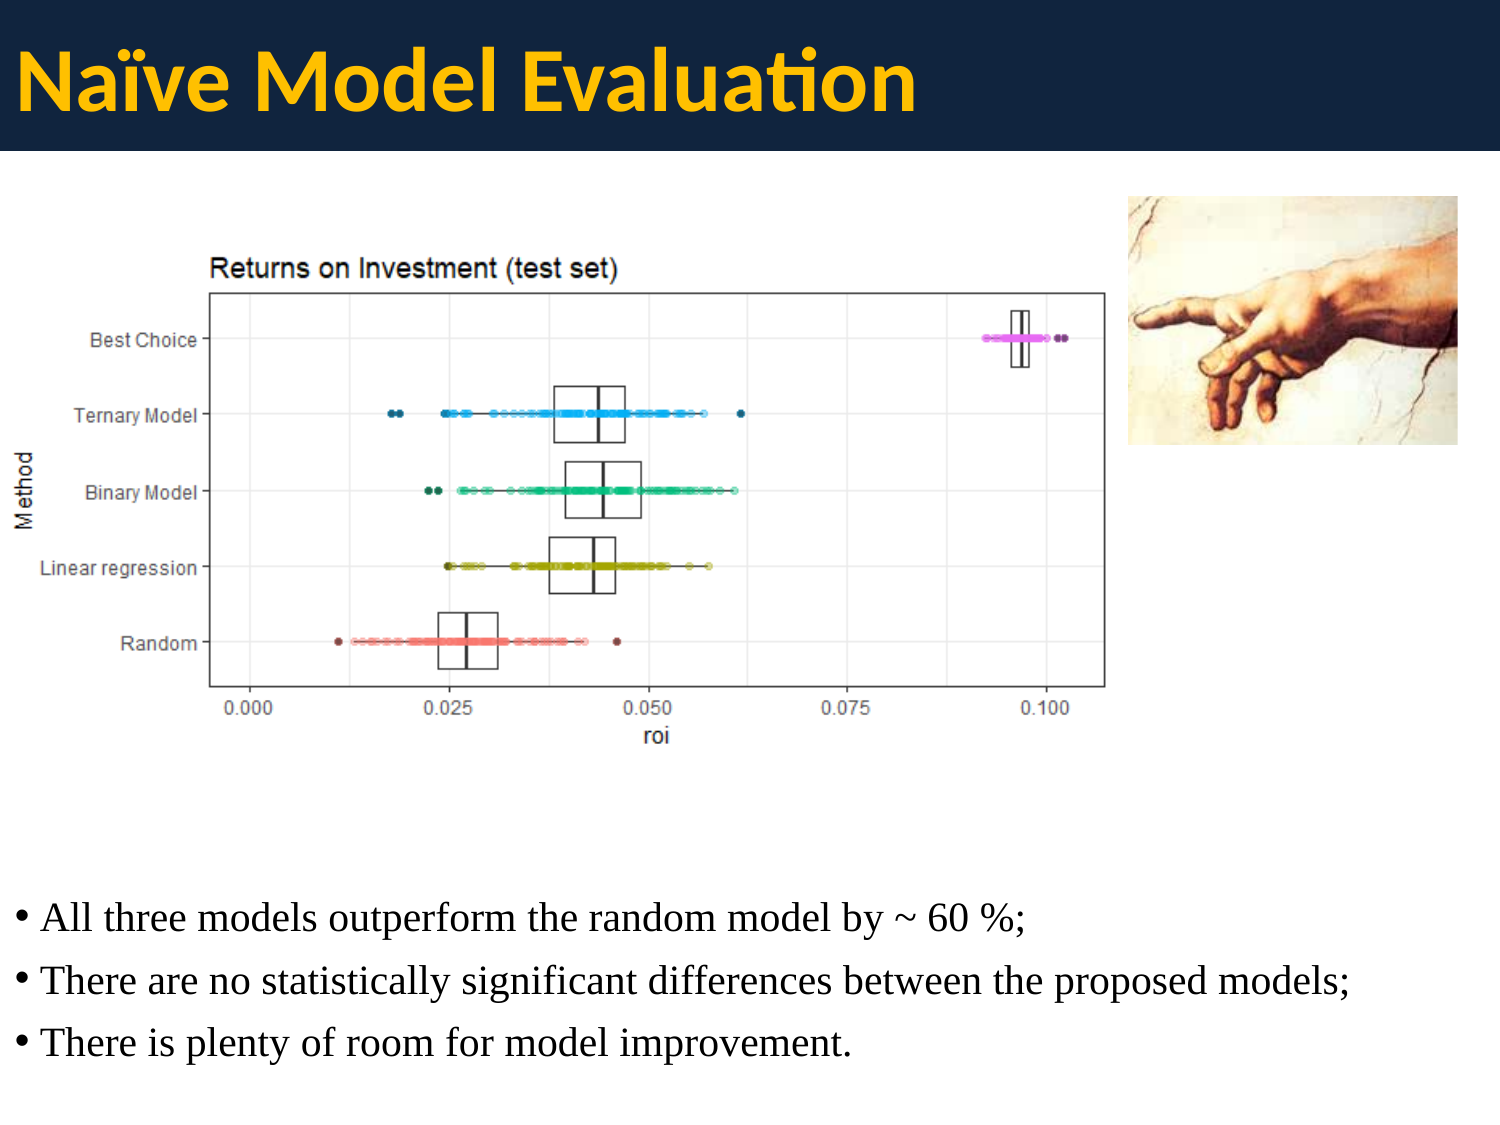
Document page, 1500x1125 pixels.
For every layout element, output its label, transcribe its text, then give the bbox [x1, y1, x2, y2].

text_box All three models outperform the random model by ~ 60 %; There are no statistically significant differences between the proposed models; There is plenty of room for model improvement. [0, 882, 1424, 1073]
text_box [0, 0, 1500, 151]
picture [0, 243, 1117, 761]
picture [1127, 195, 1458, 445]
title Naïve Model Evaluation [0, 0, 1350, 149]
